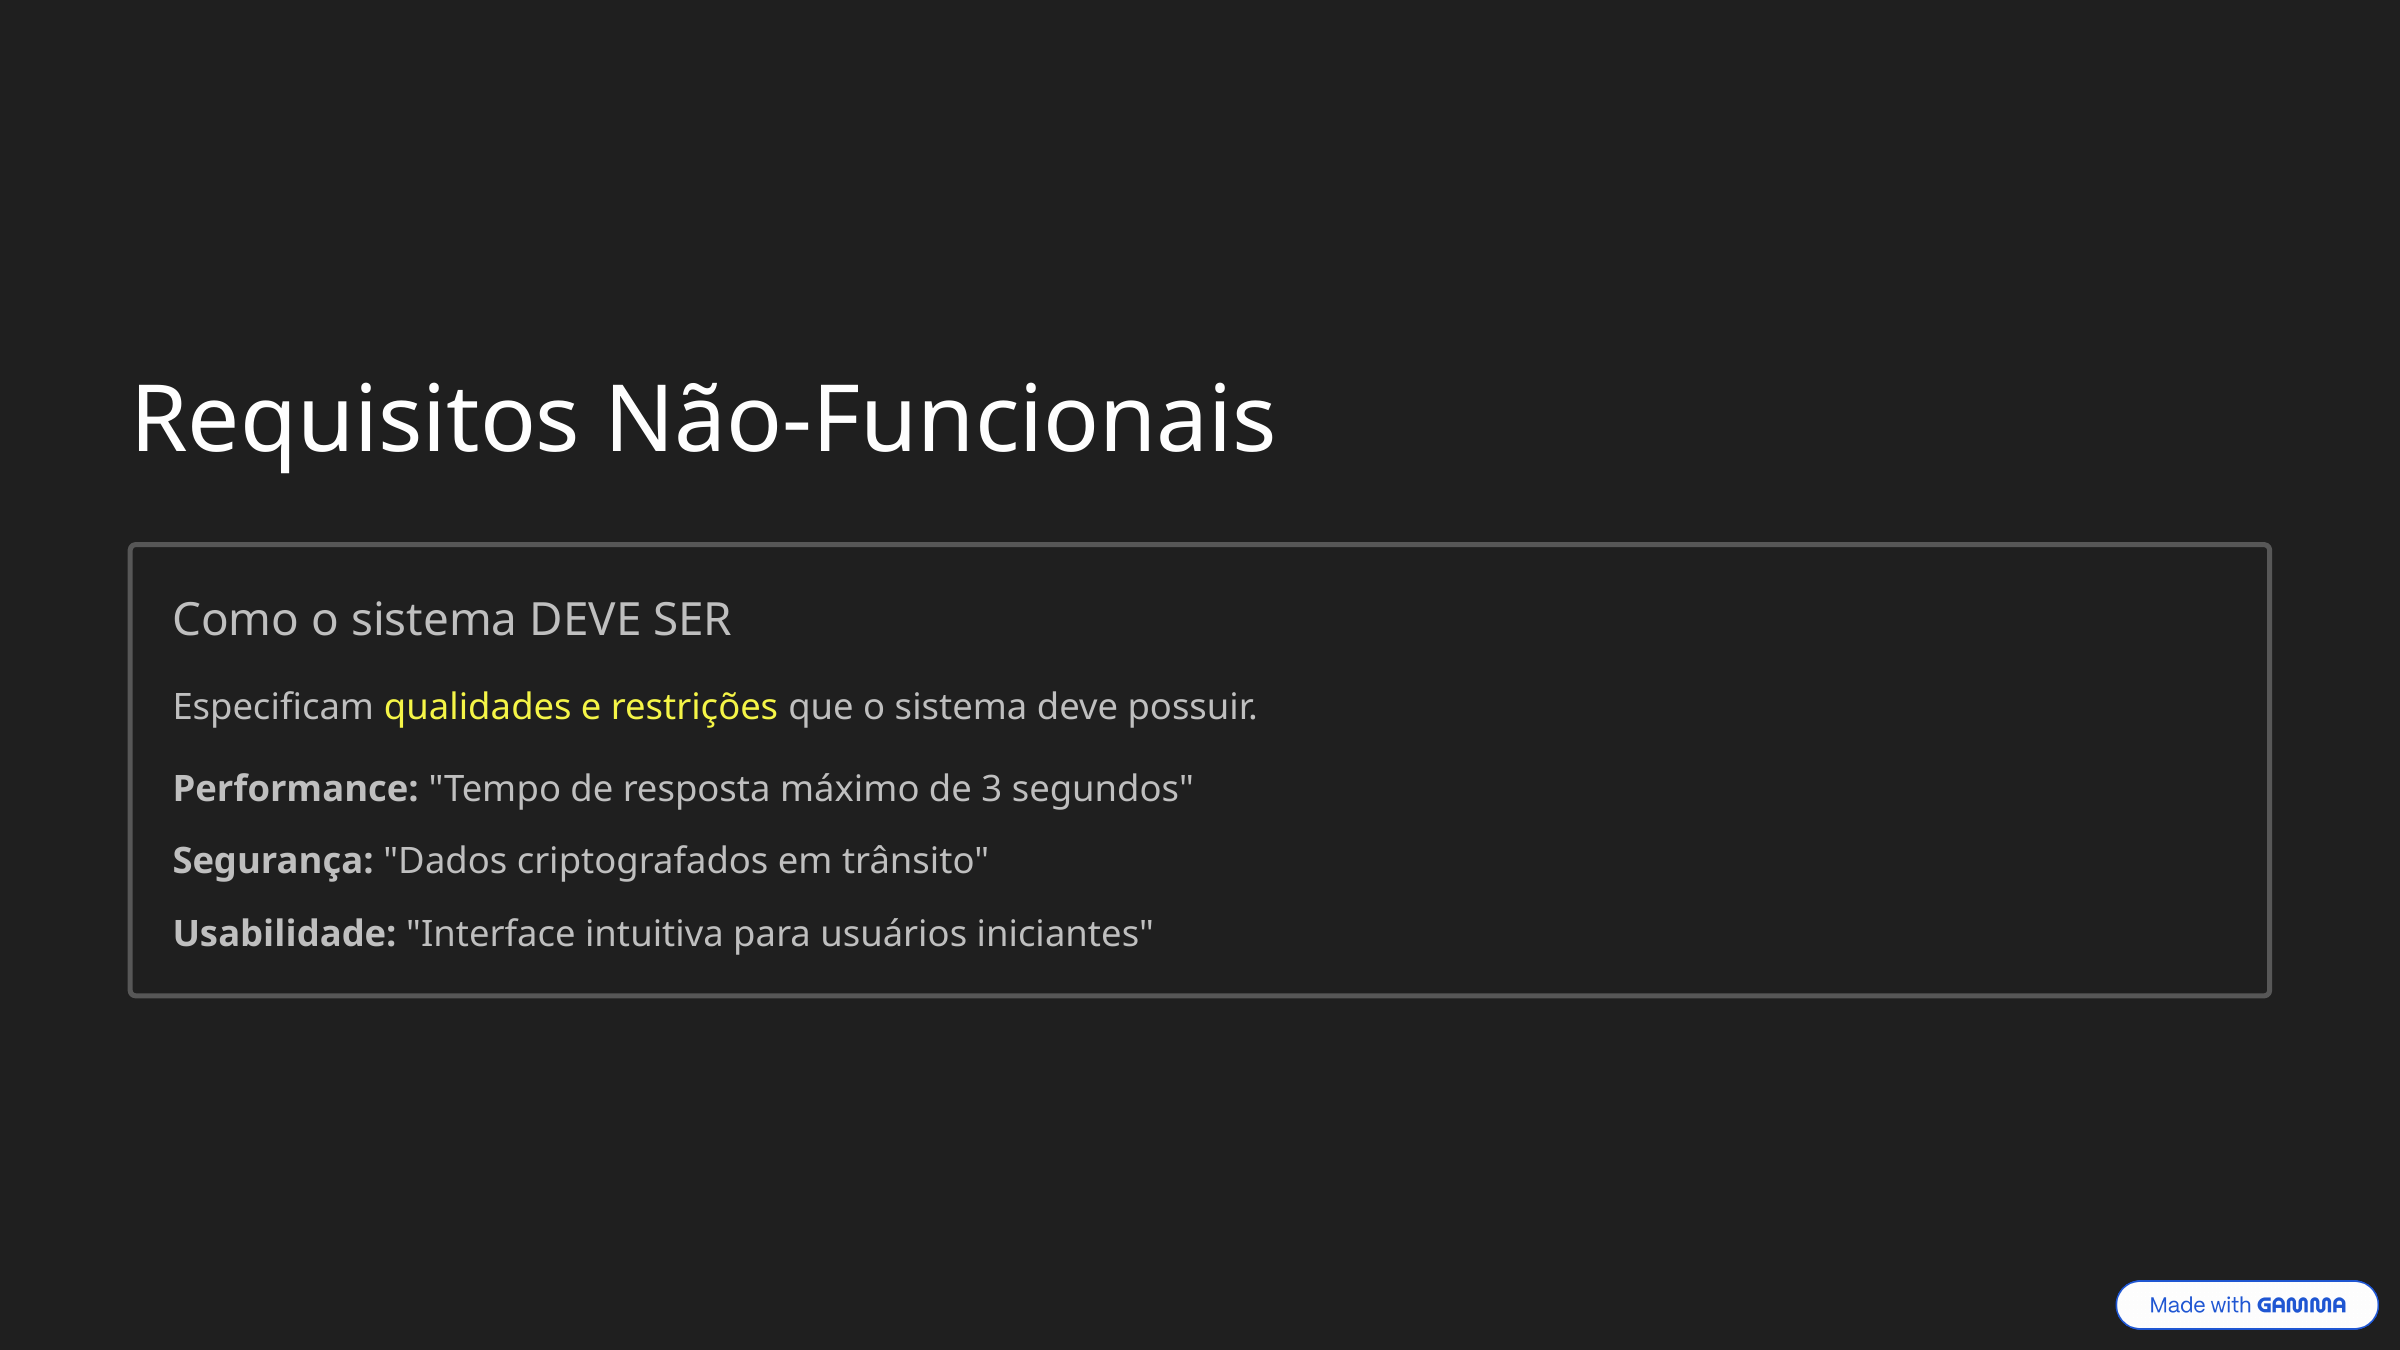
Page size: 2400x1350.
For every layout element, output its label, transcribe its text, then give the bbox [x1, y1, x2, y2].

text_box Como o sistema DEVE SER [172, 586, 754, 645]
text_box Performance: "Tempo de resposta máximo de 3 segundos" [172, 749, 2228, 809]
text_box [130, 544, 2270, 996]
text_box Requisitos Não-Funcionais [130, 353, 1282, 471]
text_box Especificam qualidades e restrições que o sistema deve possuir. [172, 667, 2228, 727]
text_box Usabilidade: "Interface intuitiva para usuários iniciantes" [172, 894, 2228, 954]
picture [2106, 1271, 2389, 1339]
text_box Segurança: "Dados criptografados em trânsito" [172, 821, 2228, 882]
